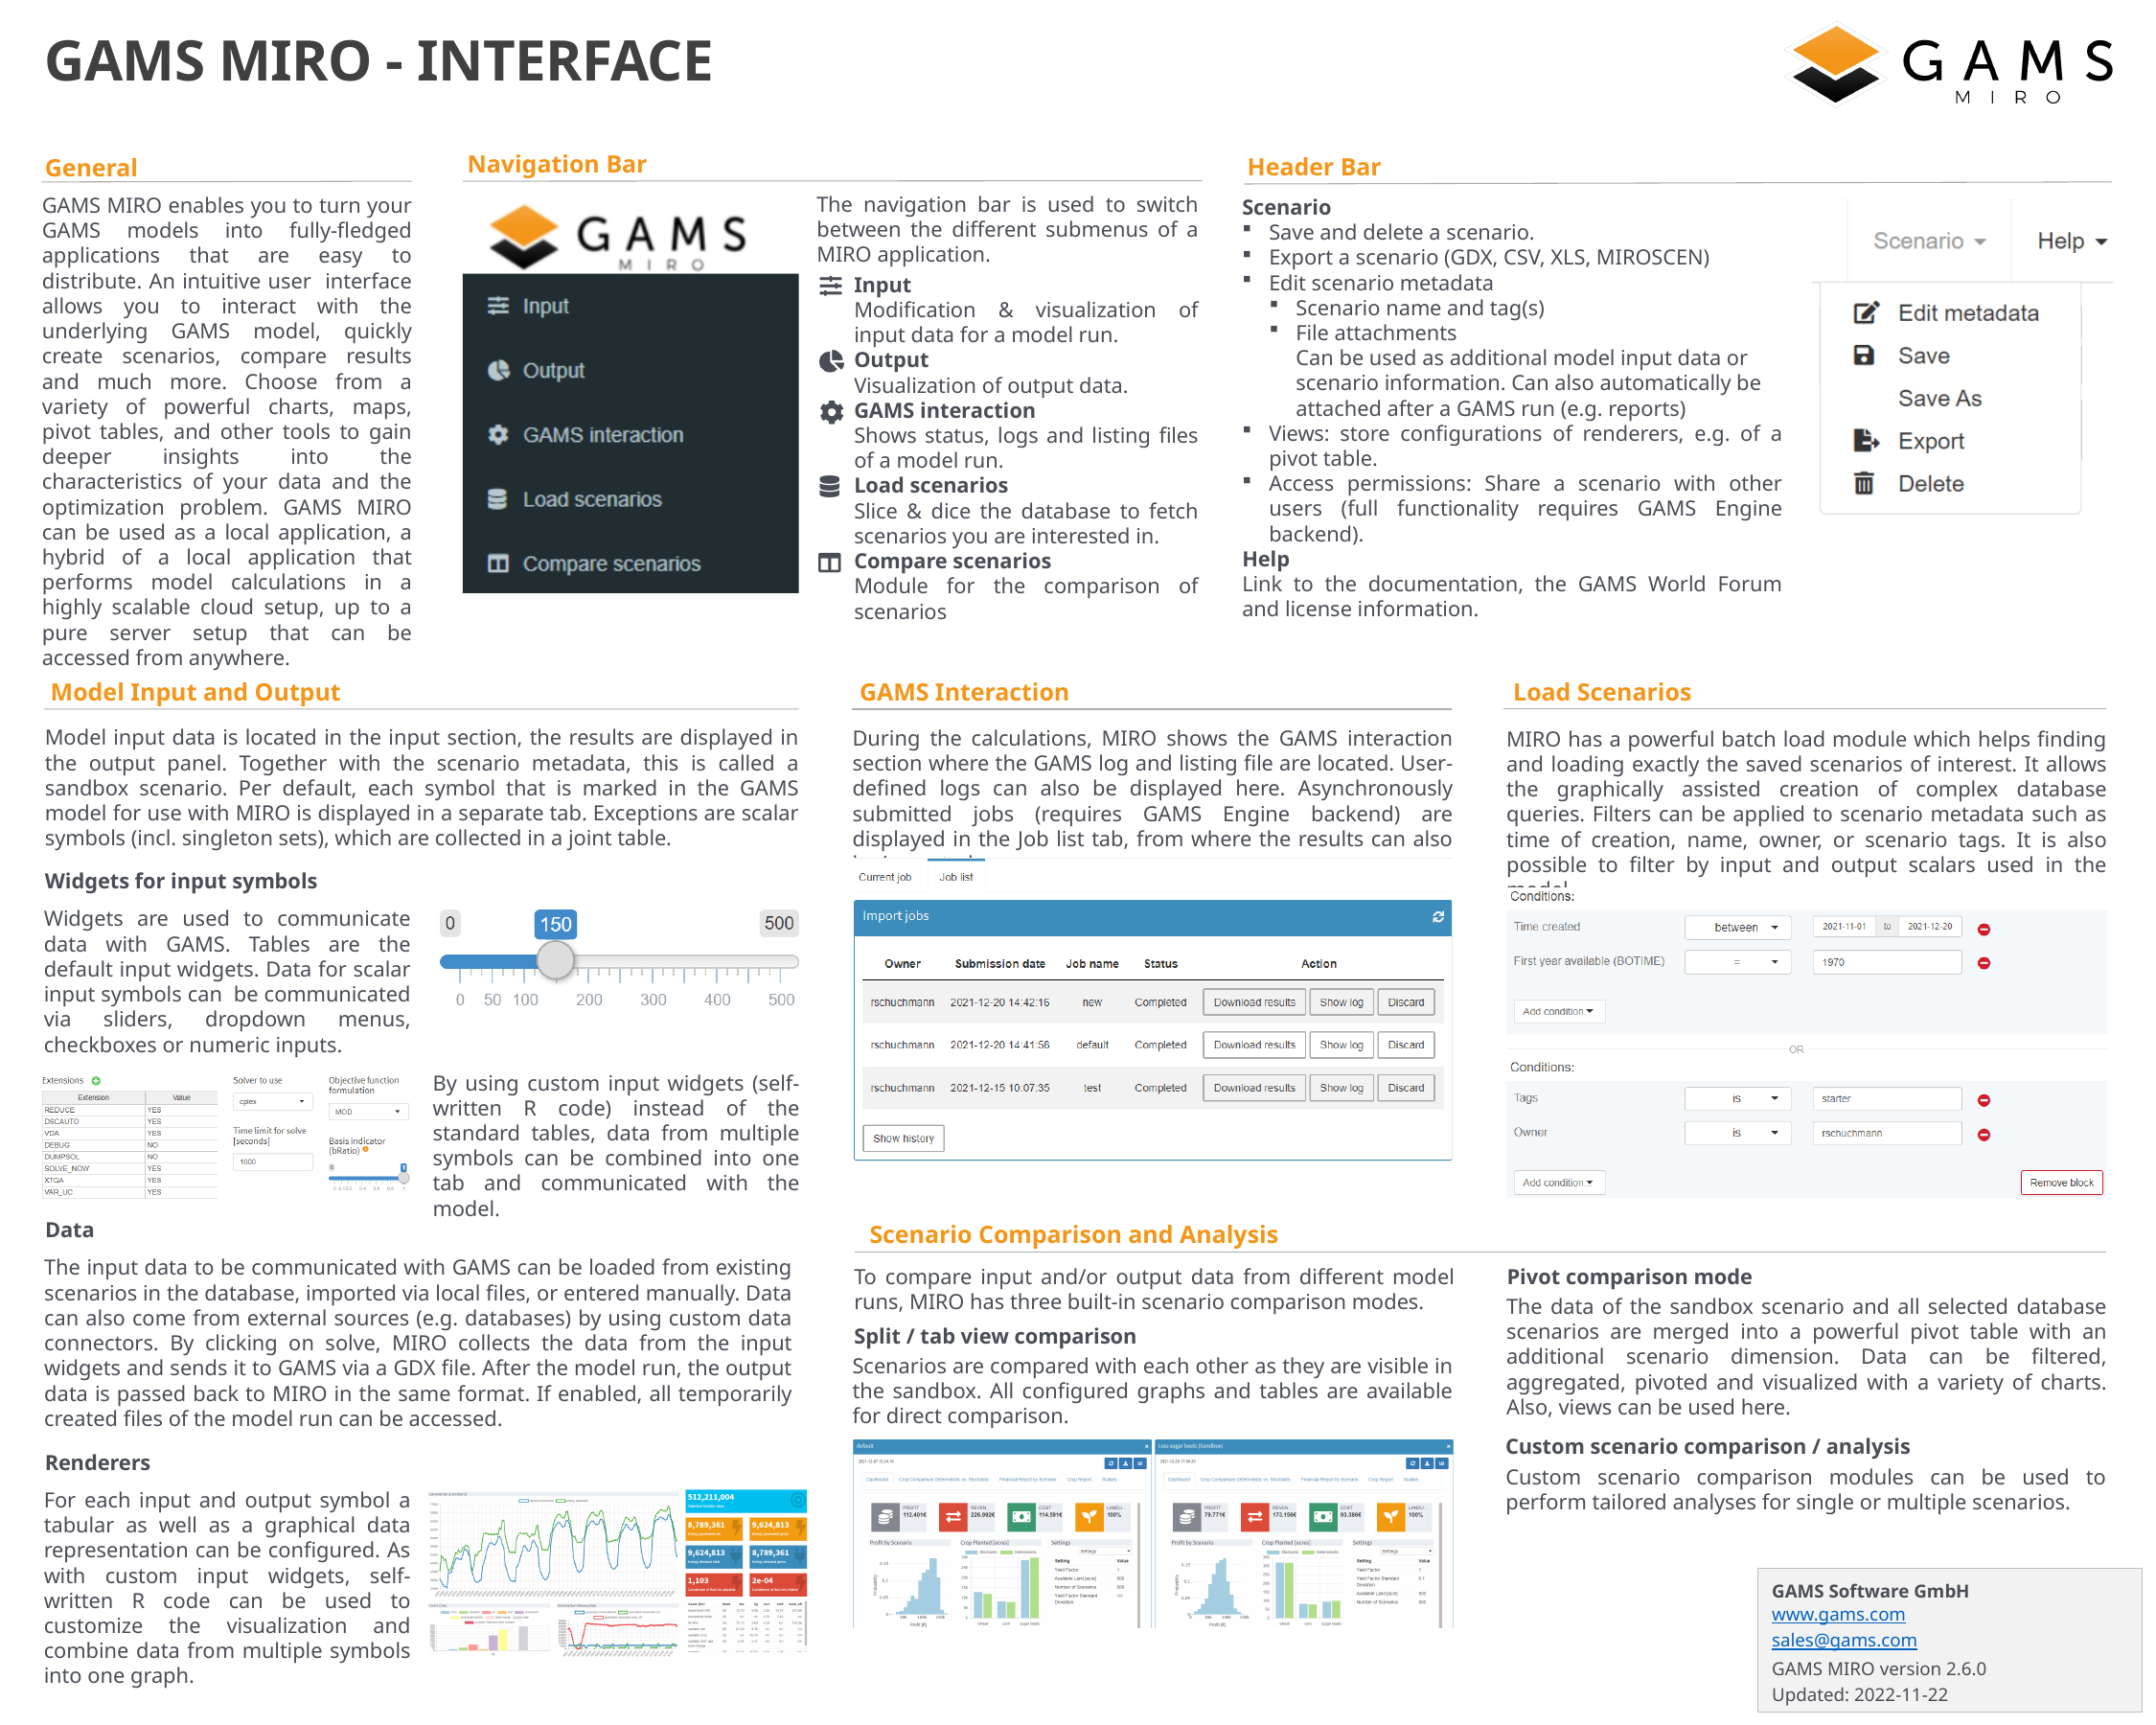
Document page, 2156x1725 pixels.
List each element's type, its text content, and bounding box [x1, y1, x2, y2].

picture [426, 1488, 808, 1662]
picture [853, 1439, 1454, 1628]
text_box Custom scenario comparison / analysis [1491, 1426, 1932, 1466]
text_box Navigation Bar [452, 141, 662, 185]
picture [40, 1073, 412, 1199]
text_box During the calculations, MIRO shows the GAMS interaction section where the GAMS log and listing file are located. User-defined logs can also be displayed here. Asynchronously submitted jobs (requires GAMS Engine backend) are displayed in the Job list tab, from where the results can also be imported. [837, 718, 1469, 884]
picture [1506, 887, 2107, 1198]
text_box Model input data is located in the input section, the results are displayed in the output panel. Together with the scenario metadata, this is called a sandbox scenario. Per default, each symbol that is marked in the GAMS model for use with MIRO is displayed in a separate tab. Exceptions are scalar symbols (incl. singleton sets), which are collected in a joint table. [31, 717, 814, 858]
text_box Pivot comparison mode [1492, 1256, 1868, 1286]
text_box Load Scenarios [1499, 670, 1707, 713]
picture [1812, 199, 2114, 515]
text_box By using custom input widgets (self-written R code) instead of the standard tables, data from multiple symbols can be combined into one tab and communicated with the model. [418, 1062, 814, 1228]
text_box The data of the sandbox scenario and all selected database scenarios are merged into a powerful pivot table with an additional scenario dimension. Data can be filtered, aggregated, pivoted and visualized with a variety of charts. Also, views can be used here. [1492, 1286, 2122, 1427]
text_box Renderers [31, 1442, 405, 1483]
text_box For each input and output symbol a tabular as well as a graphical data representation can be configured. As with custom input widgets, self-written R code can be used to customize the visualization and combine data from multiple symbols into one graph. [30, 1480, 426, 1695]
text_box The input data to be communicated with GAMS can be loaded from existing scenarios in the database, imported via local files, or entered manually. Data can also come from external sources (e.g. databases) by using custom data connectors. By clicking on solve, MIRO collects the data from the input widgets and sends it to GAMS via a GDX file. After the model run, the output data is passed back to MIRO in the same format. If enabled, all temporarily created files of the model run can be accessed. [30, 1247, 808, 1438]
text_box Widgets for input symbols [31, 861, 405, 901]
text_box Scenario Save and delete a scenario. Export a scenario (GDX, CSV, XLS, MIROSCEN) Edit scenario metadata Scenario name and tag(s) File attachments Can be used as additional model input data or scenario information. Can also automatically be attached after a GAMS run (e.g. reports) Views: store configurations of renderers, e.g. of a pivot table. Access permissions: Share a scenario with other users (full functionality requires GAMS Engine backend). Help Link to the documentation, the GAMS World Forum and license information. [1227, 187, 1798, 629]
picture [1777, 12, 2133, 115]
text_box GAMS Interaction [845, 670, 1085, 713]
picture [853, 858, 1453, 1166]
text_box Widgets are used to communicate data with GAMS. Tables are the default input widgets. Data for scalar input symbols can be communicated via sliders, dropdown menus, checkboxes or numeric inputs. [30, 898, 426, 1064]
picture [440, 909, 799, 1005]
text_box Split / tab view comparison [839, 1316, 1215, 1346]
text_box To compare input and/or output data from different model runs, MIRO has three built-in scenario comparison modes. [839, 1255, 1470, 1322]
picture [462, 202, 799, 593]
text_box Scenario Comparison and Analysis [855, 1212, 1295, 1252]
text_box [817, 264, 1214, 635]
text_box Data [31, 1209, 406, 1250]
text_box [28, 145, 427, 632]
text_box Model Input and Output [35, 670, 362, 713]
text_box GAMS Software GmbH www.gams.com sales@gams.com GAMS MIRO version 2.6.0 Updated: 2022-11-22 [1757, 1568, 2143, 1713]
text_box gams miro - interface [31, 17, 1410, 100]
text_box MIRO has a powerful batch load module which helps finding and loading exactly the saved scenarios of interest. It allows the graphically assisted creation of complex database queries. Filters can be applied to scenario metadata such as time of creation, name, owner, or scenario tags. It is also possible to filter by input and output scalars used in the model. [1492, 719, 2122, 909]
text_box Header Bar [1232, 145, 1396, 187]
text_box Scenarios are compared with each other as they are visible in the sandbox. All configured graphs and tables are available for direct comparison. [837, 1346, 1469, 1436]
text_box The navigation bar is used to switch between the different submenus of a MIRO application. [802, 184, 1214, 274]
text_box Custom scenario comparison modules can be used to perform tailored analyses for single or multiple scenarios. [1491, 1457, 2122, 1522]
